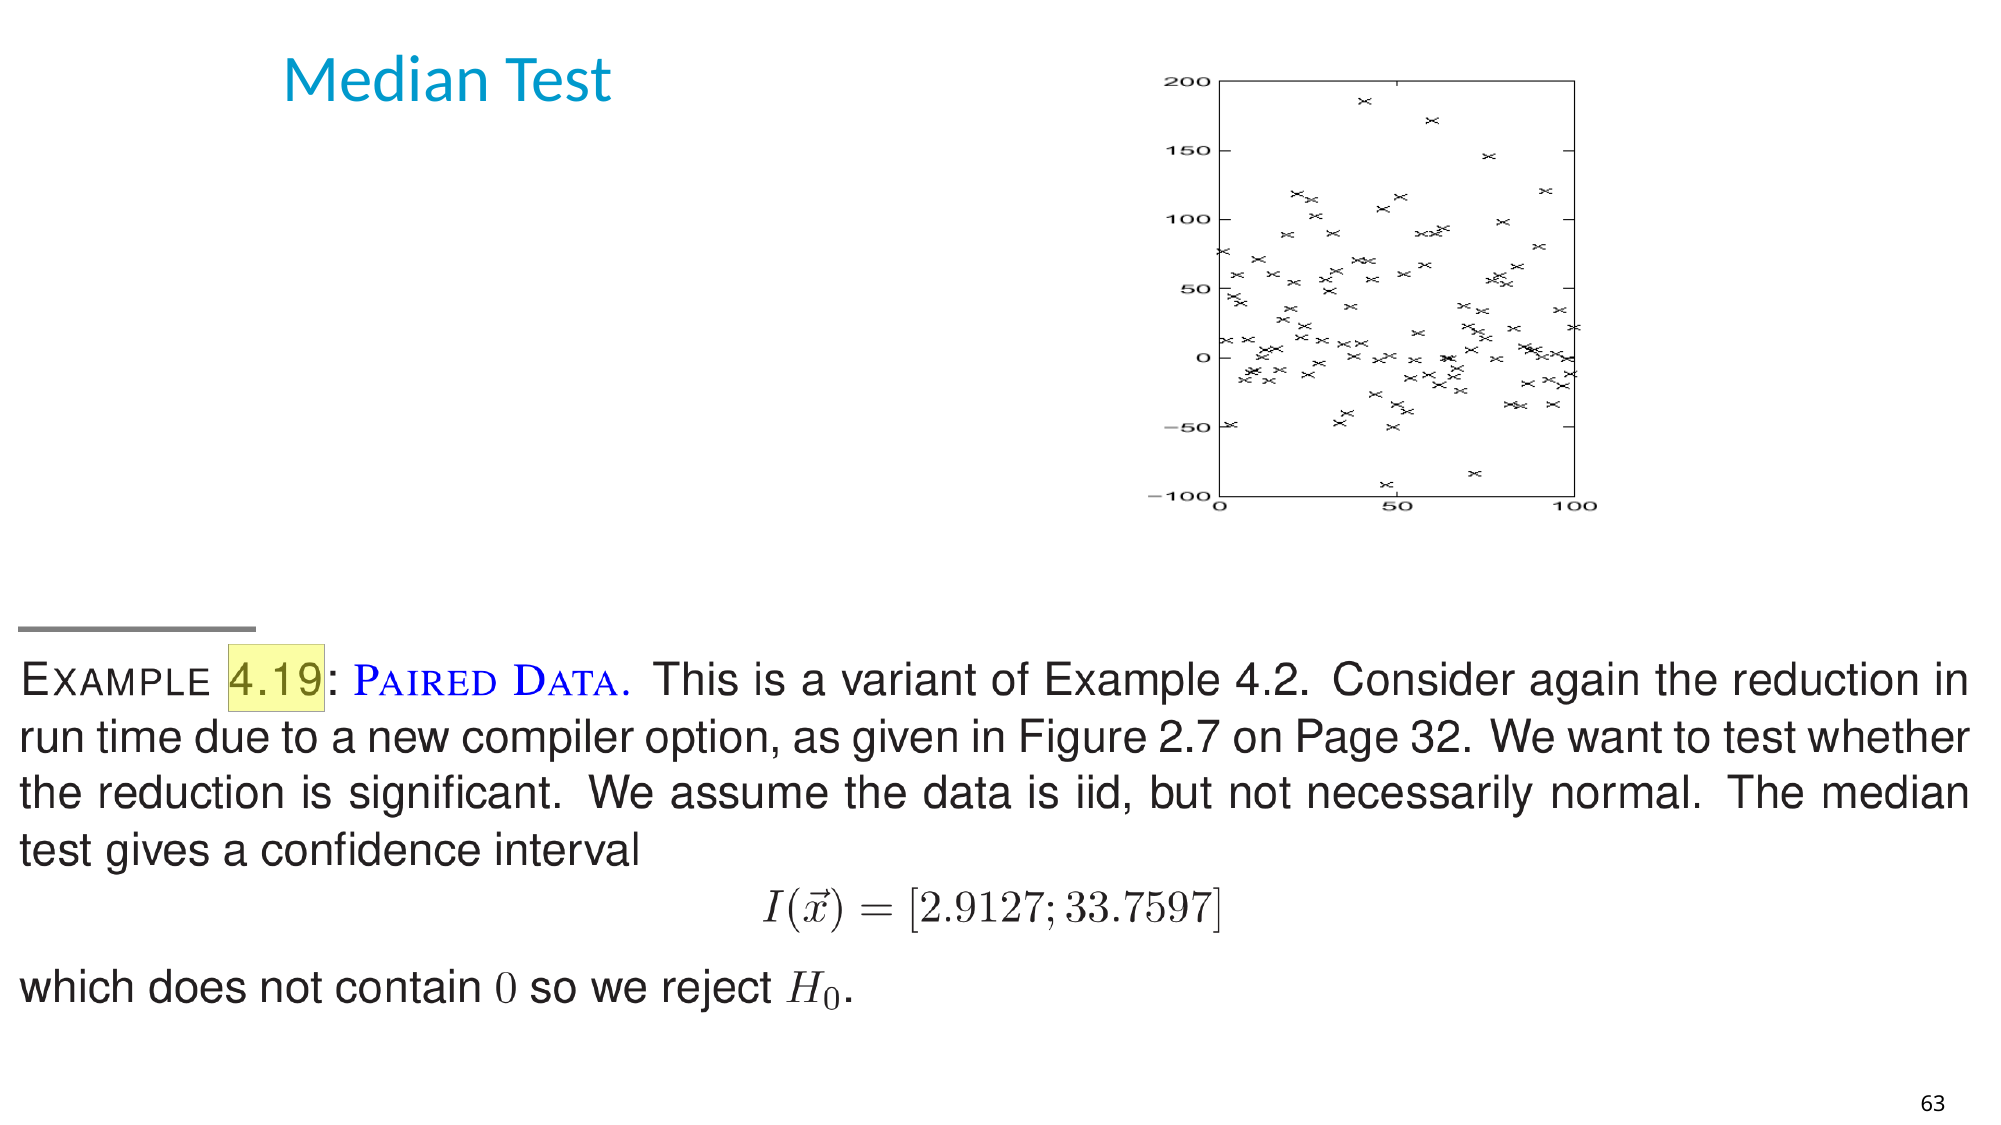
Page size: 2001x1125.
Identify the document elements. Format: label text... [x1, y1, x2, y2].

picture [0, 601, 2000, 1023]
title Median Test [267, 0, 881, 150]
footer 63 [1866, 1082, 2000, 1125]
picture [1110, 38, 1630, 590]
